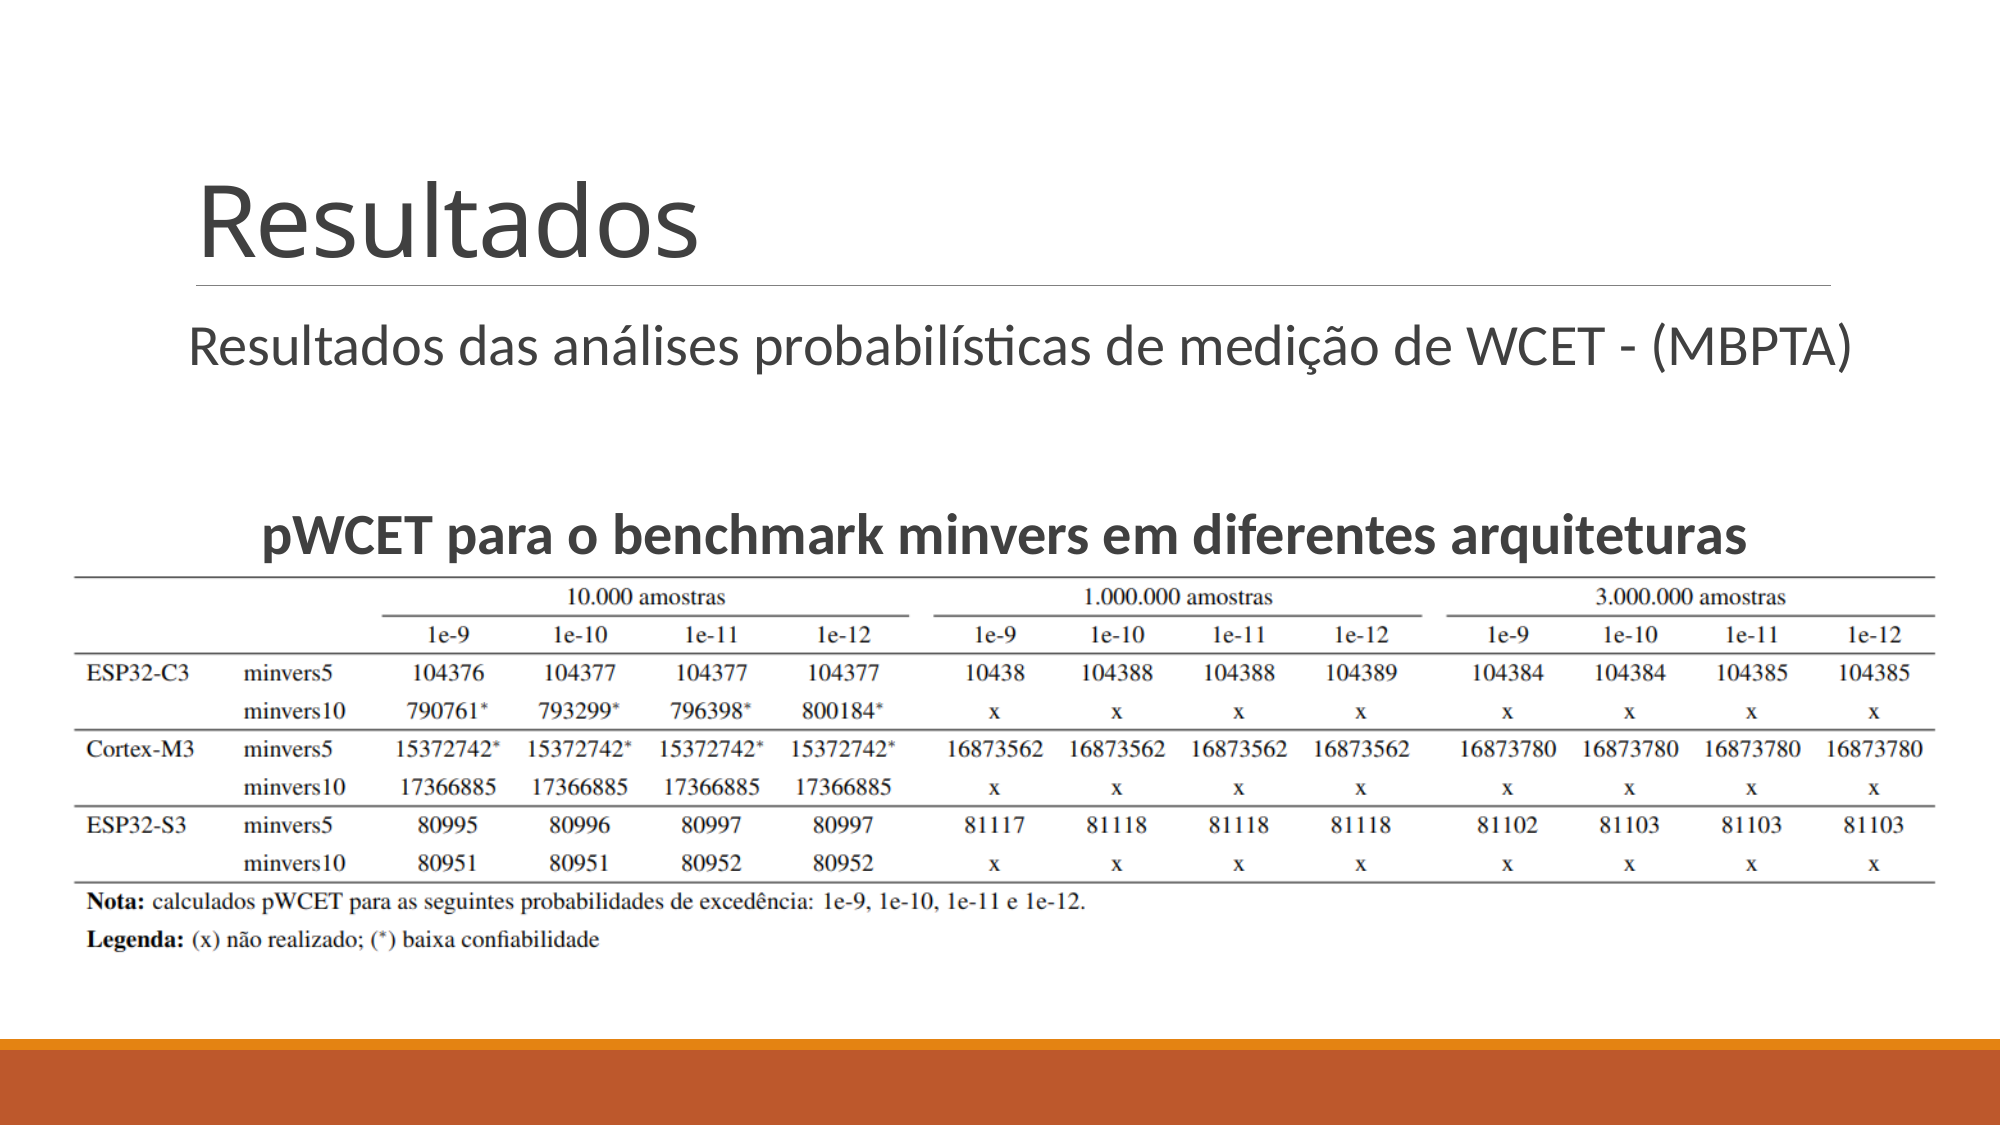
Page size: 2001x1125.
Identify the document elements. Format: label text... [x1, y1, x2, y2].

title Resultados [180, 47, 1830, 285]
text_box pWCET para o benchmark minvers em diferentes arquiteturas [116, 496, 1893, 547]
picture [46, 550, 1963, 954]
list Resultados das análises probabilísticas de medição de WCET - (MBPTA) [188, 307, 1916, 388]
